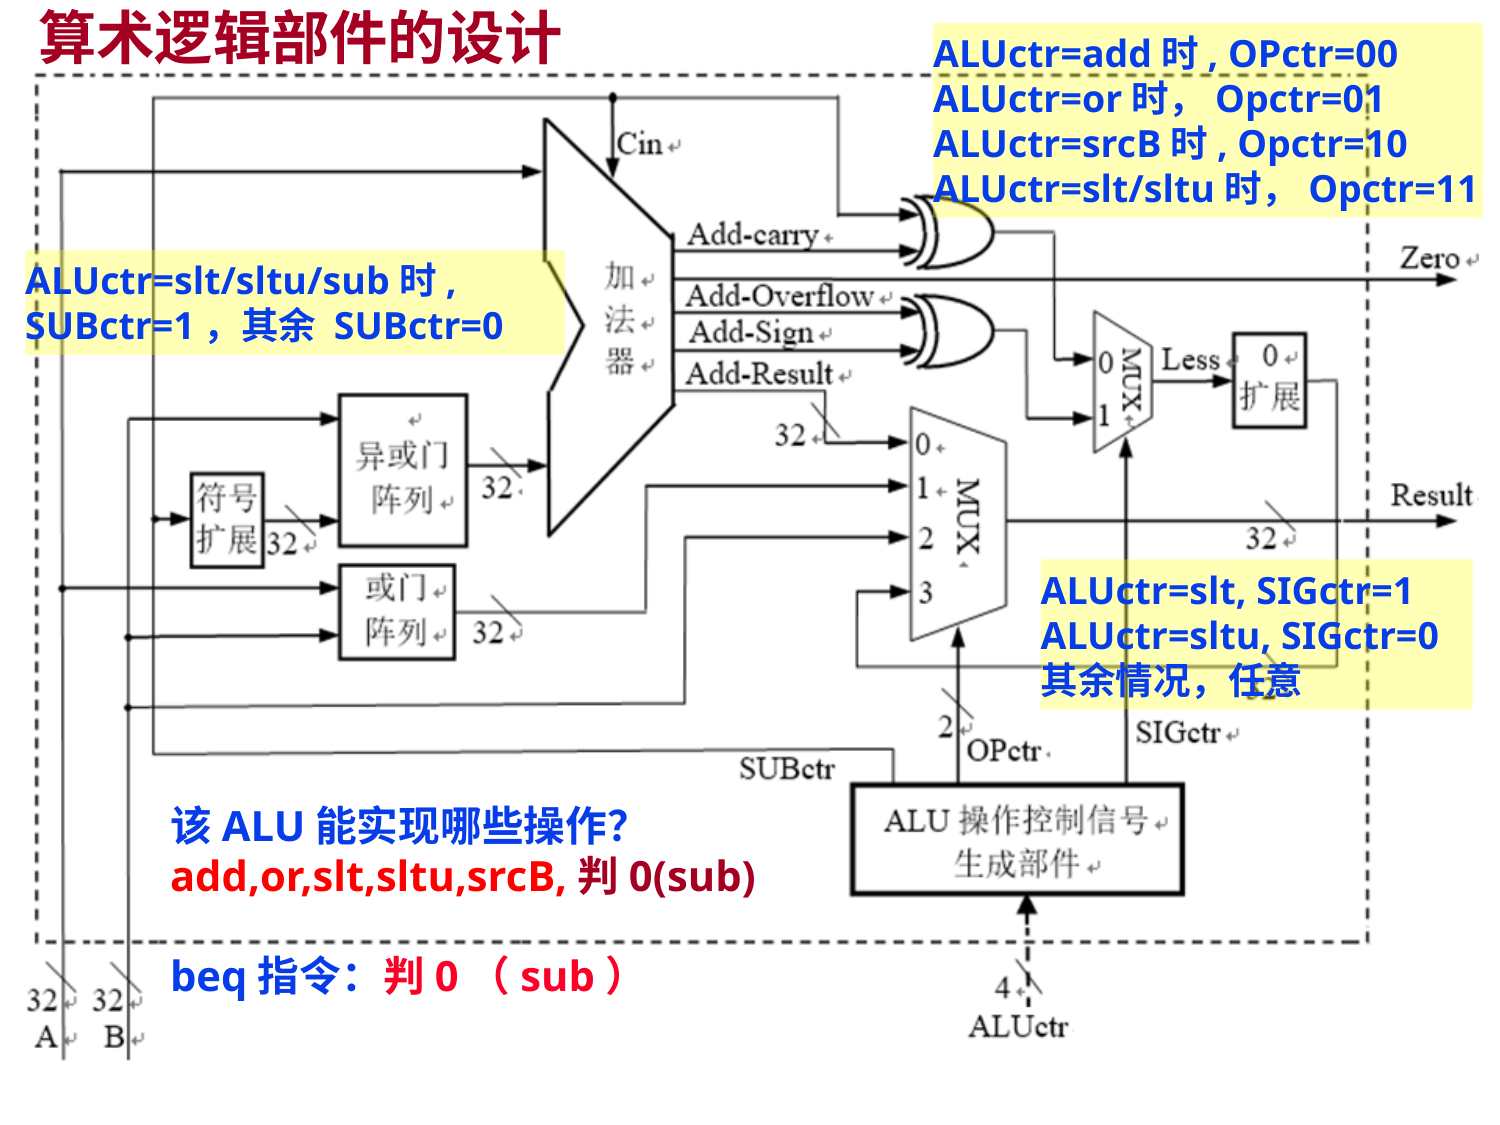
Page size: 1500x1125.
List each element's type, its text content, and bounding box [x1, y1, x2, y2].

picture [20, 63, 1479, 1062]
title 算术逻辑部件的设计 [27, 6, 934, 63]
text_box ALUctr=add时, OPctr=00 ALUctr=or时，Opctr=01 ALUctr=srcB时, Opctr=10 ALUctr=slt/sltu时，Opctr=11 [933, 22, 1483, 218]
